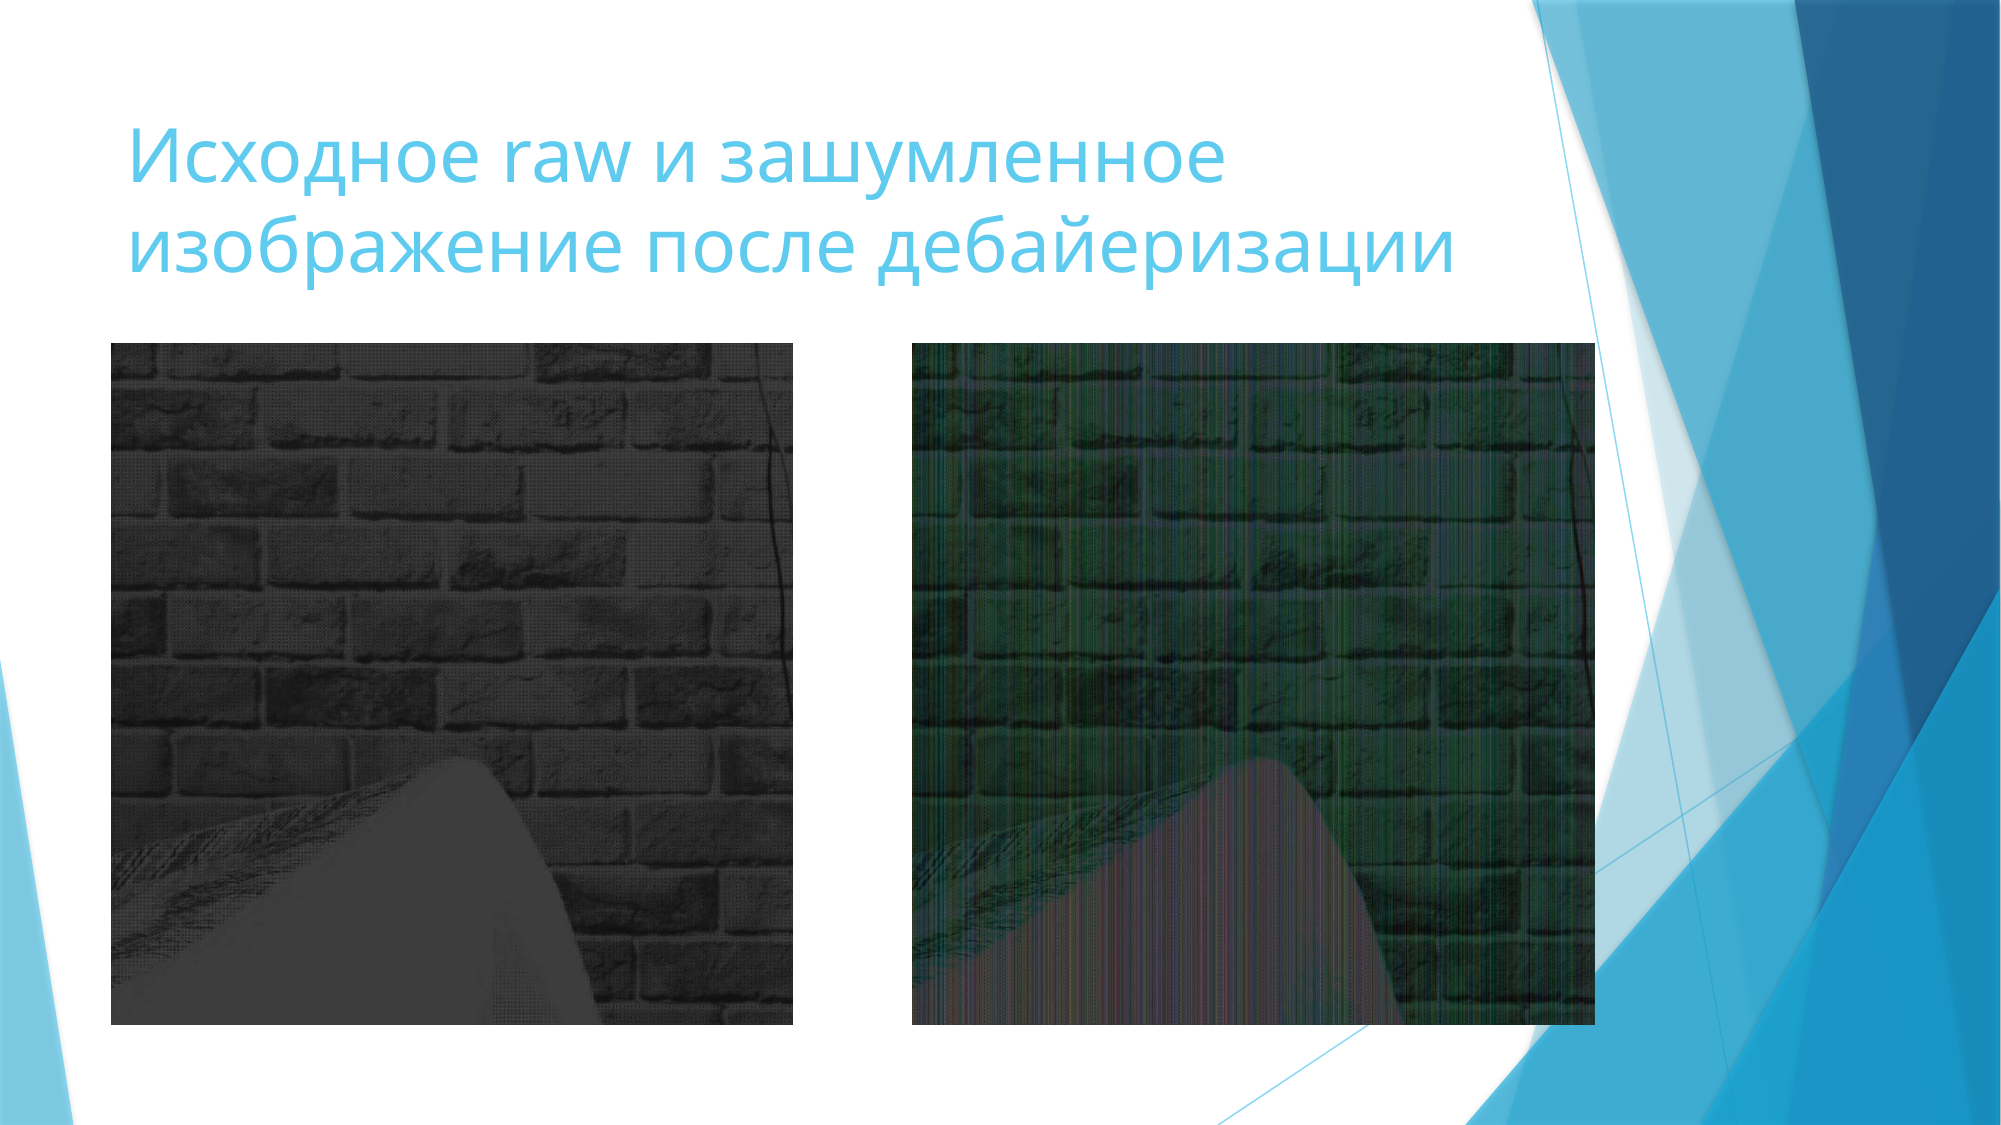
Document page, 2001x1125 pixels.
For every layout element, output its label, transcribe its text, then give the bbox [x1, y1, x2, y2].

title Исходное raw и зашумленное изображение после дебайеризации [111, 99, 1522, 317]
picture [911, 342, 1595, 1026]
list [110, 342, 794, 1026]
